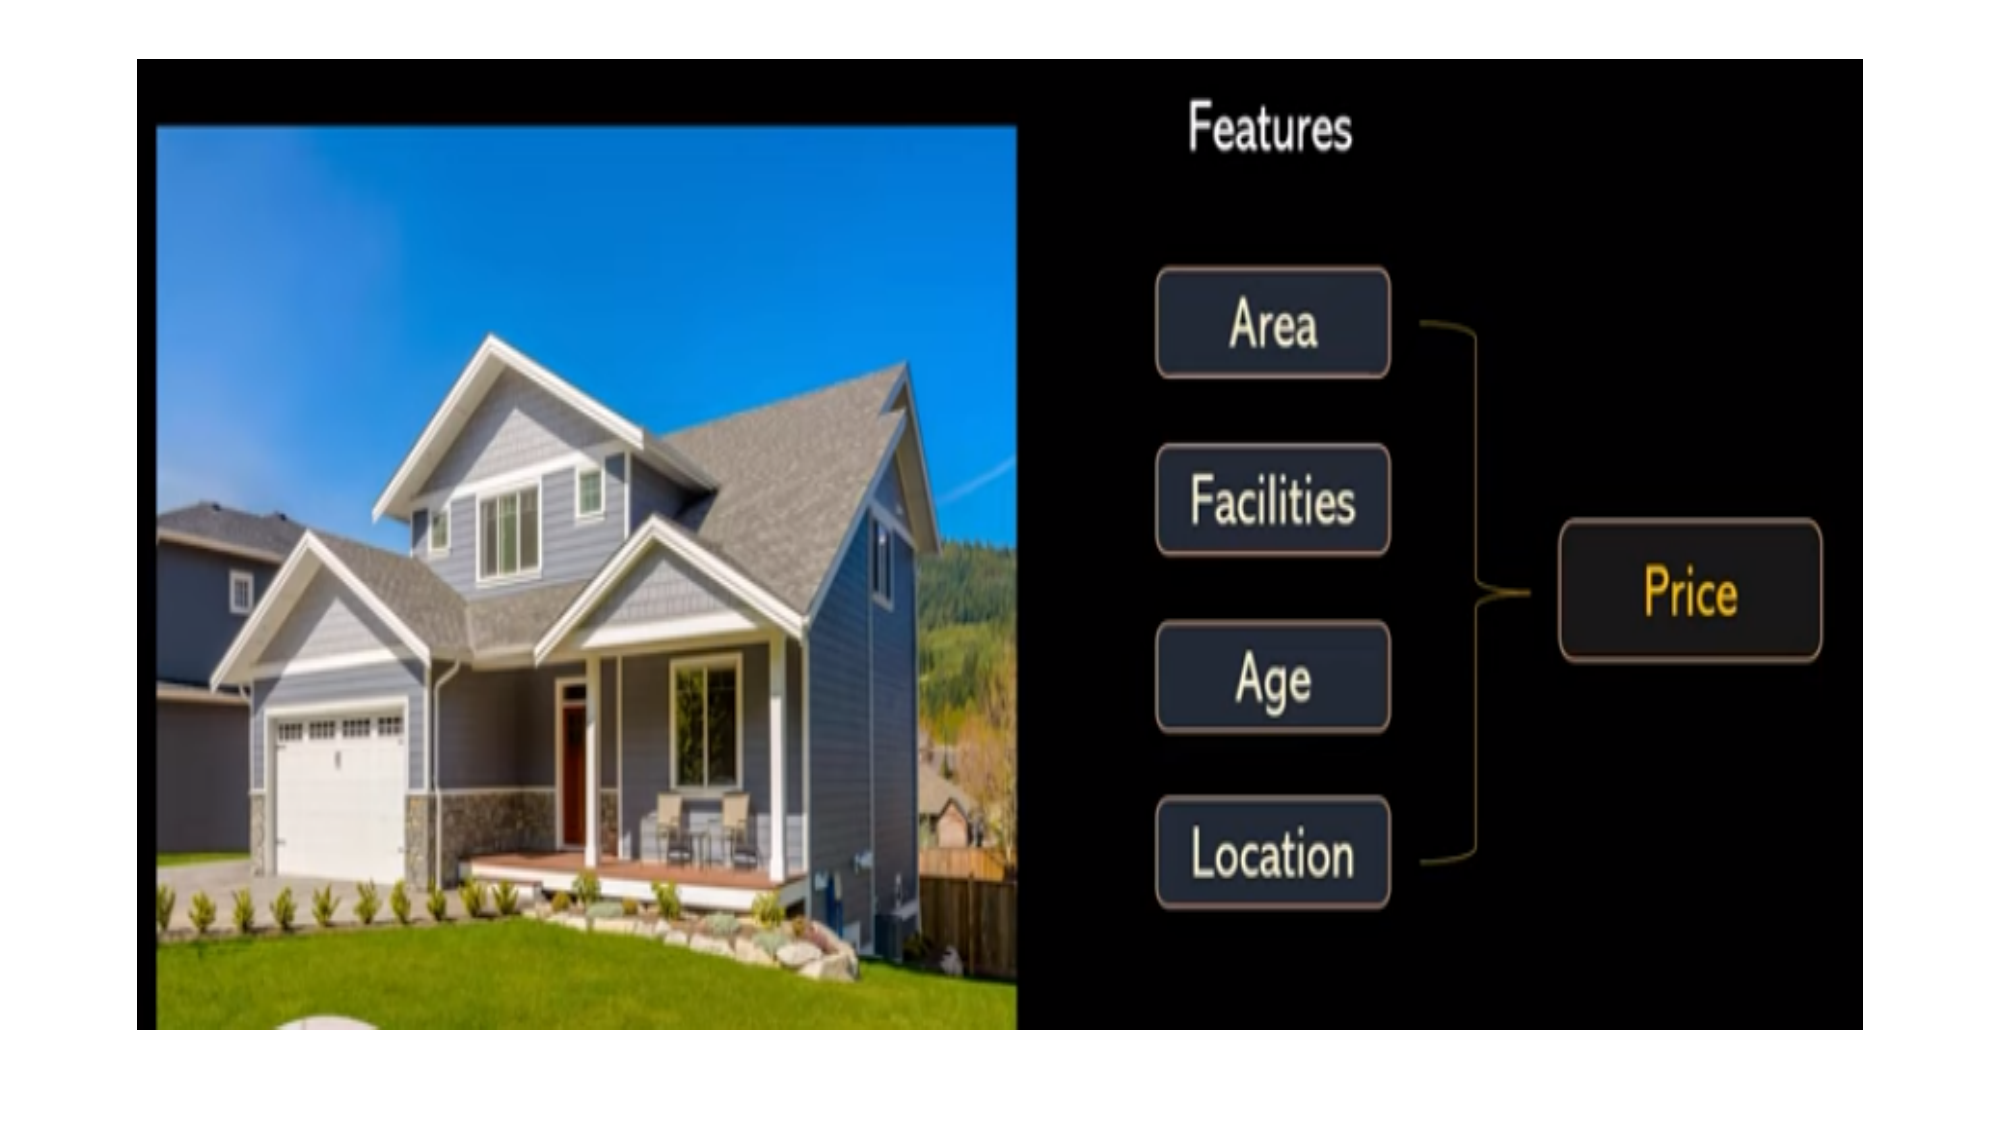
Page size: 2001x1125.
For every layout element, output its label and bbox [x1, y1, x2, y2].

picture [137, 59, 1863, 1030]
